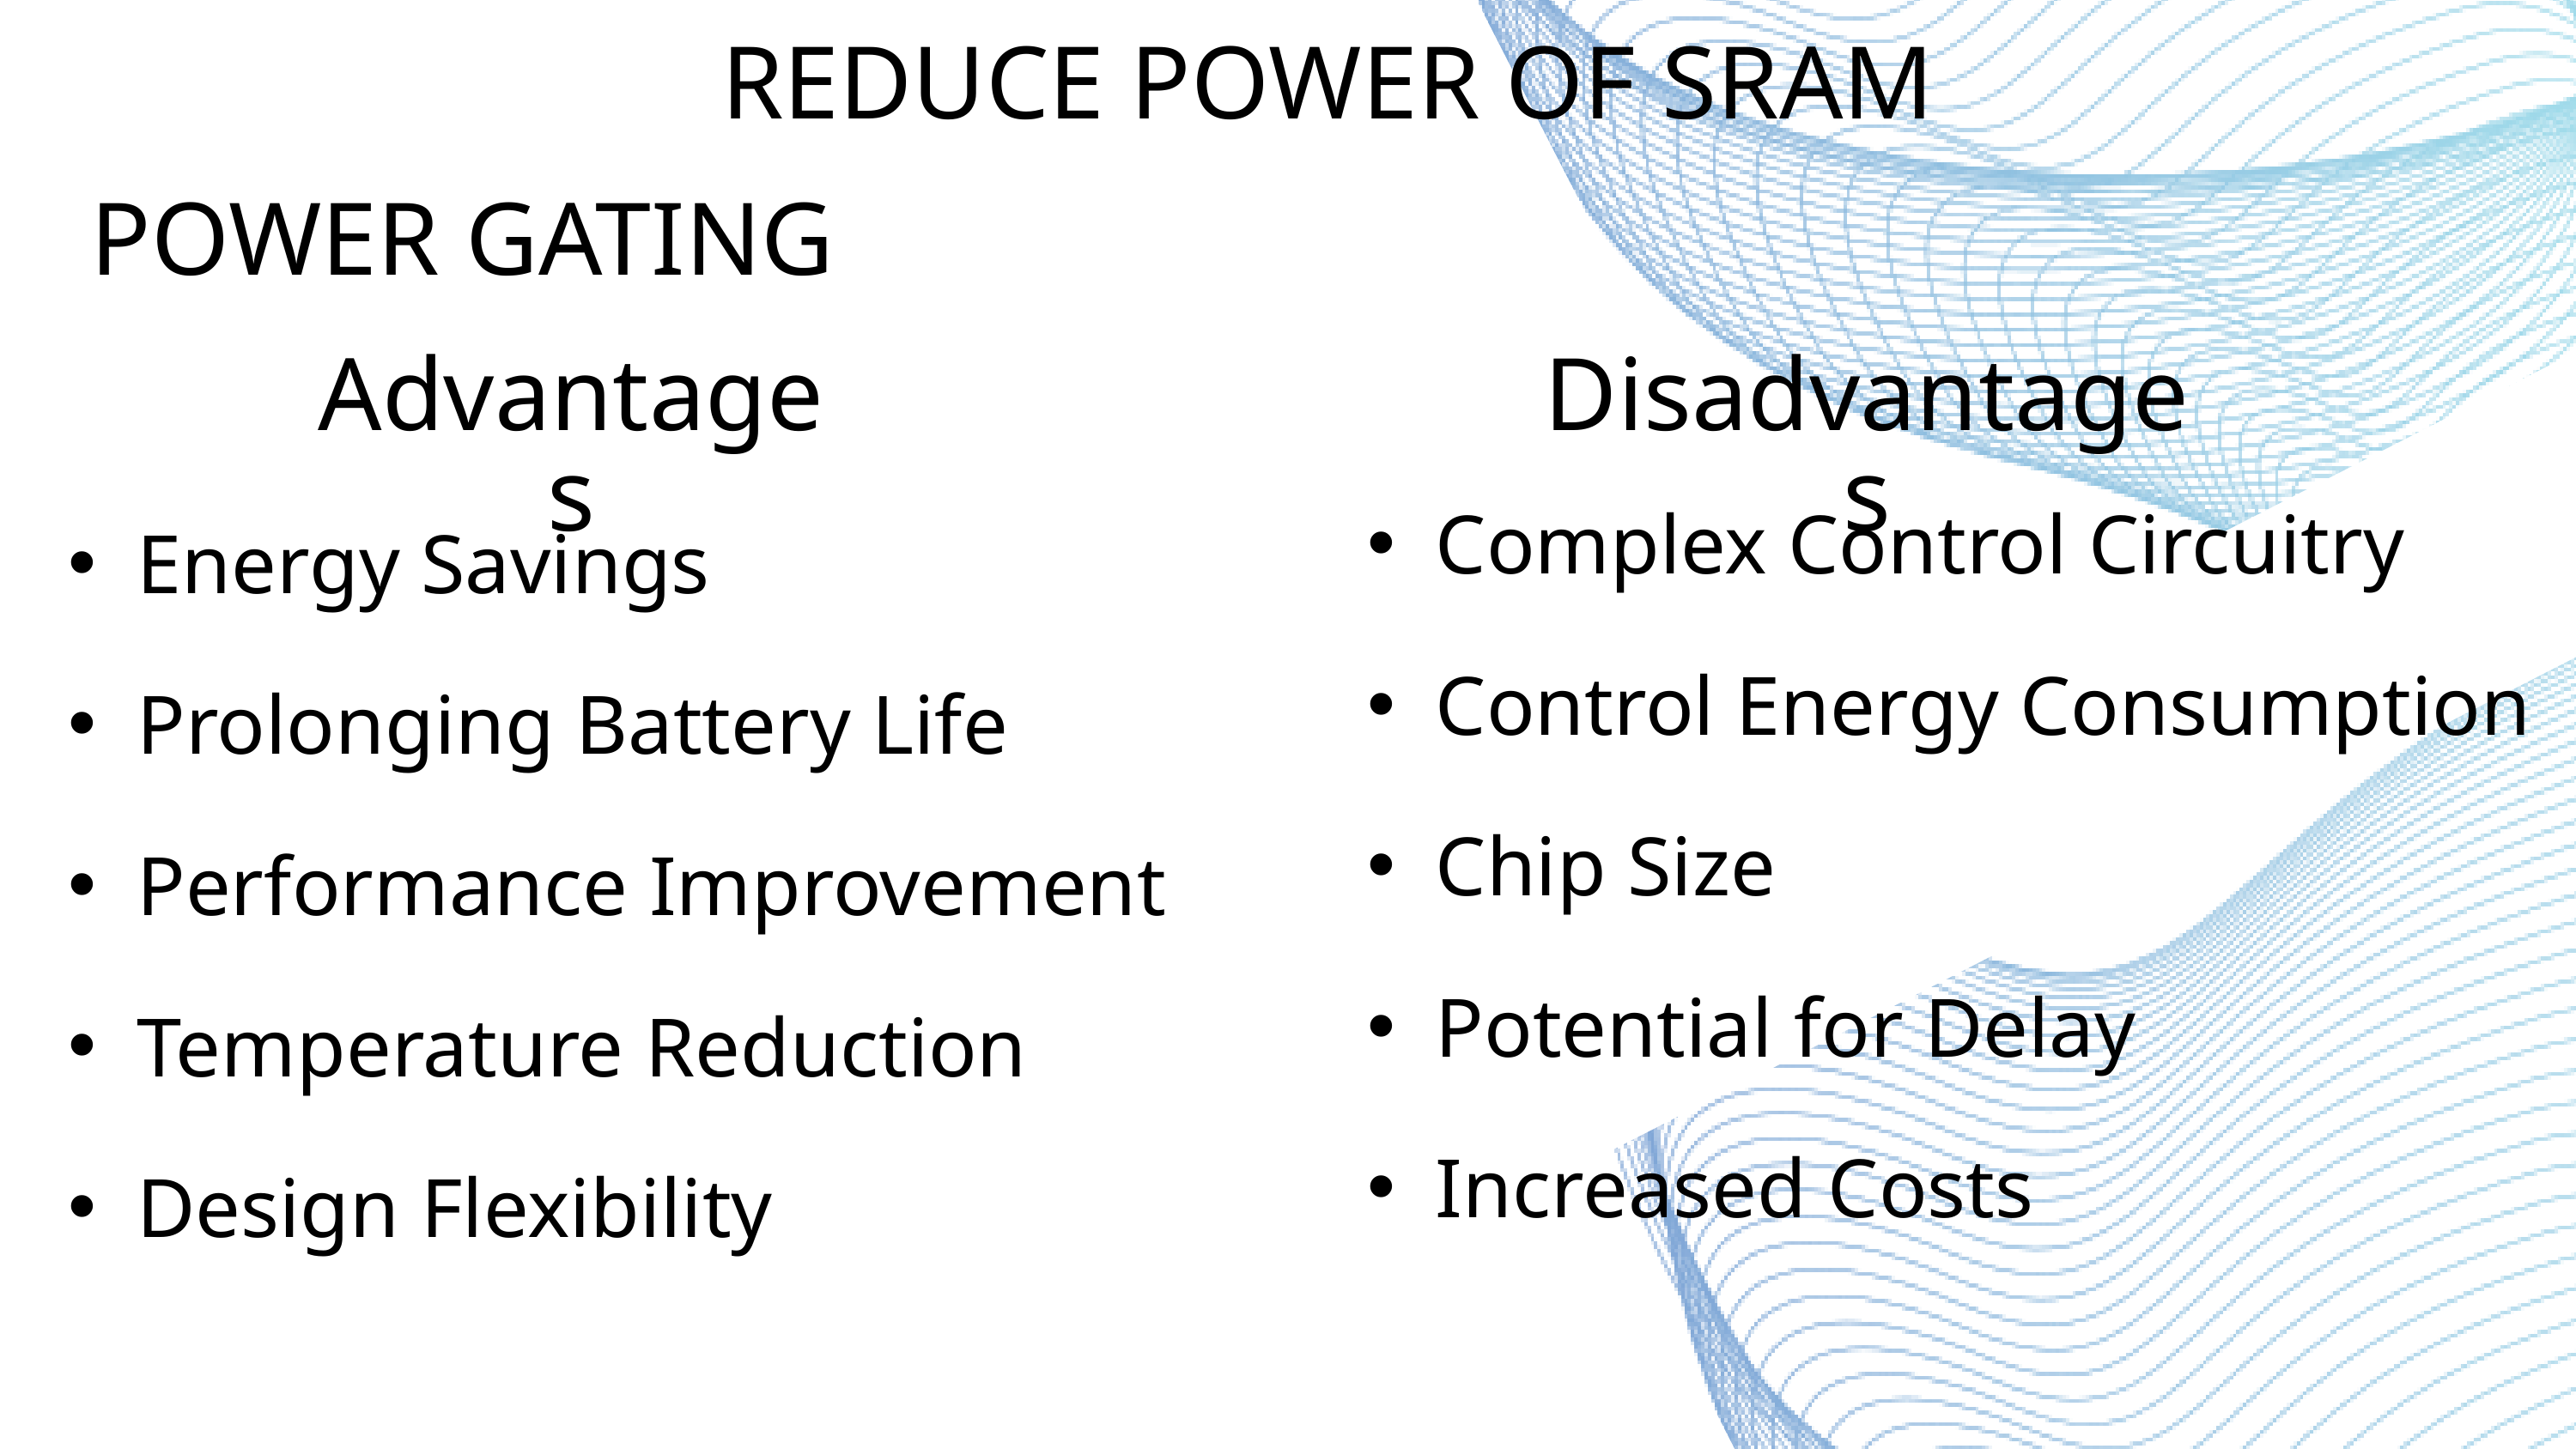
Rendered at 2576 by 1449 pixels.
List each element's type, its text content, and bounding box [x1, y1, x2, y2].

text_box [1476, 0, 2576, 428]
text_box Advantages [307, 350, 835, 529]
text_box Energy Savings Prolonging Battery Life Performance Improvement Temperature Reduction Design Flexibility [0, 529, 1278, 1449]
text_box REDUCE POWER OF SRAM [645, 39, 2012, 140]
text_box Disadvantages [1539, 350, 2196, 551]
text_box Complex Control Circuitry Control Energy Consumption Chip Size Potential for Delay Increased Costs [1298, 428, 2576, 1449]
text_box POWER GATING [53, 195, 872, 296]
